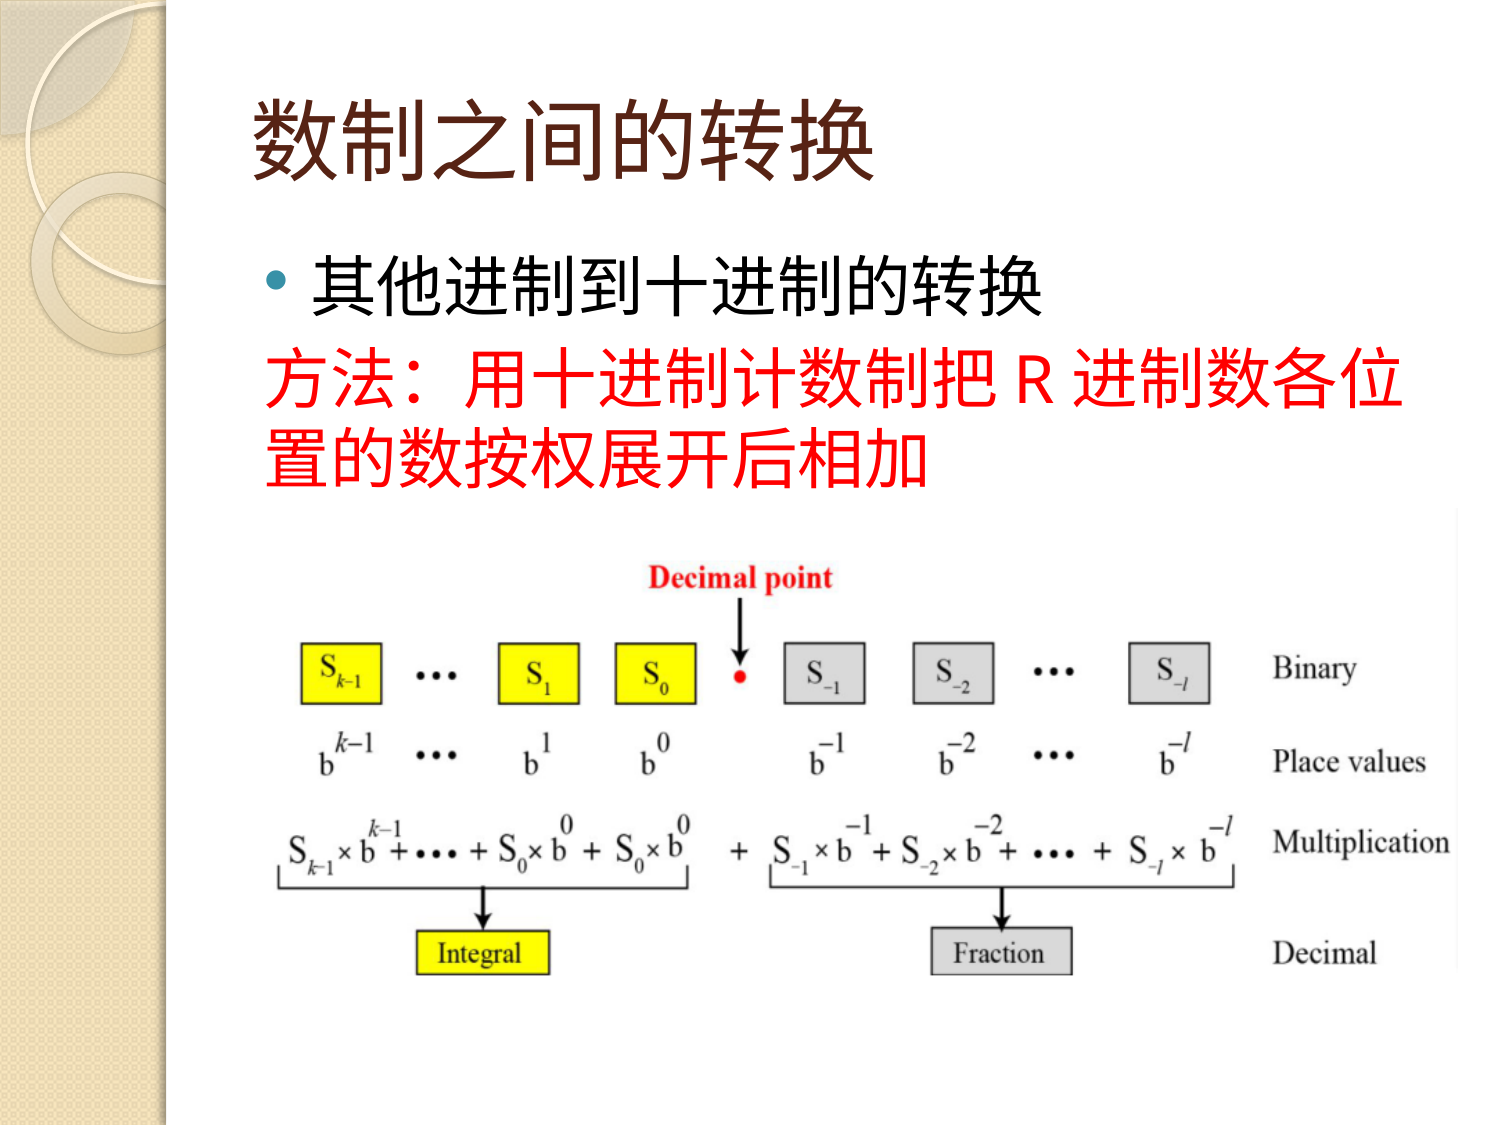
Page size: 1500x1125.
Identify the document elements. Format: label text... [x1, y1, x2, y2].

title 数制之间的转换 [235, 45, 1466, 233]
list 其他进制到十进制的转换 方法：用十进制计数制把R进制数各位置的数按权展开后相加 [235, 237, 1466, 1025]
picture [263, 508, 1458, 1013]
